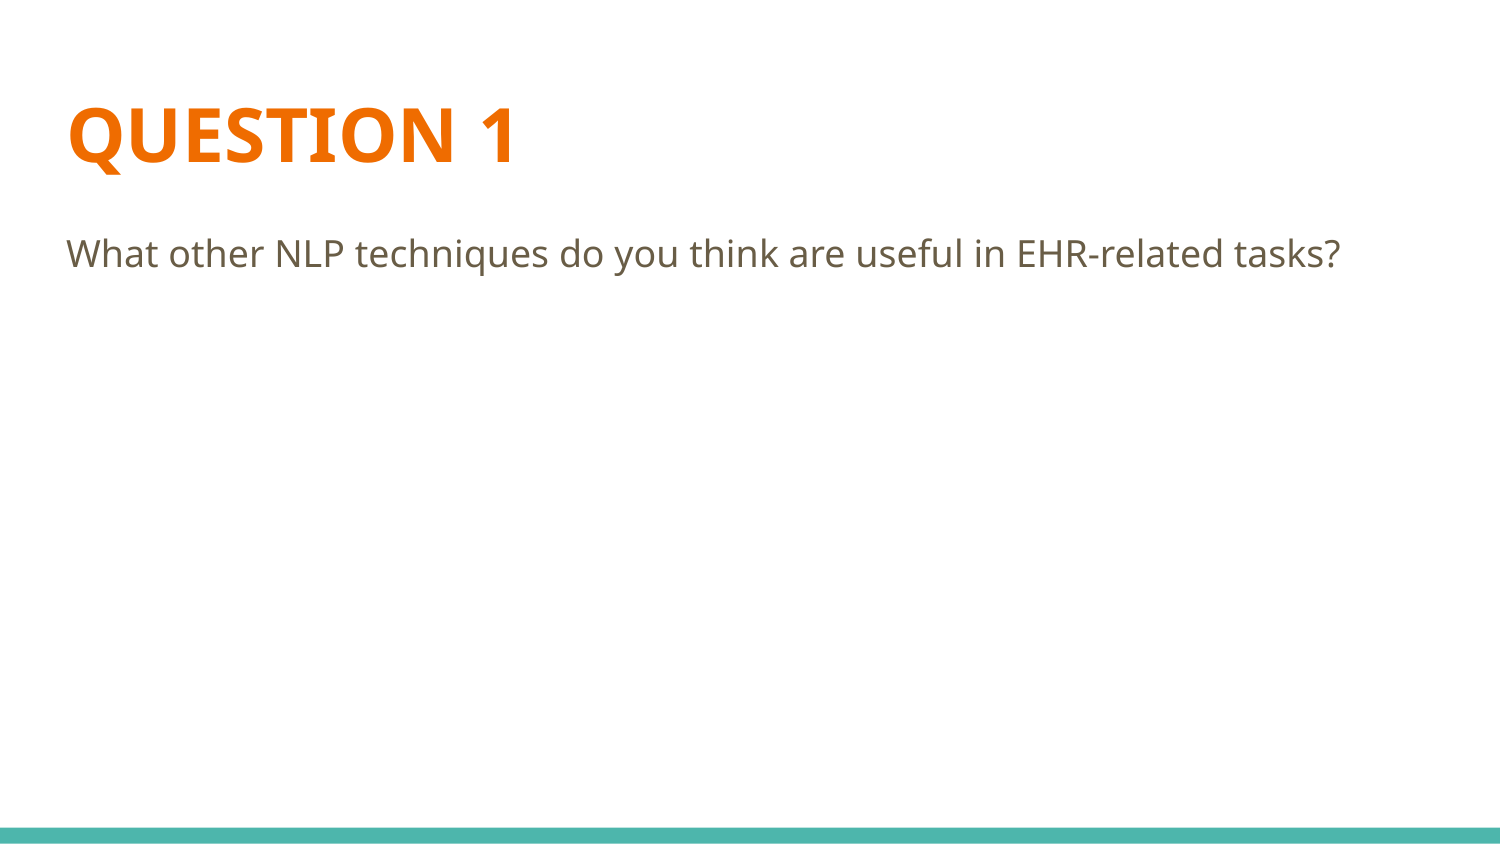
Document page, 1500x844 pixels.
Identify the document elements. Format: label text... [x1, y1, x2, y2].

list What other NLP techniques do you think are useful in EHR-related tasks? [51, 207, 1449, 750]
title QUESTION 1 [51, 72, 1449, 189]
